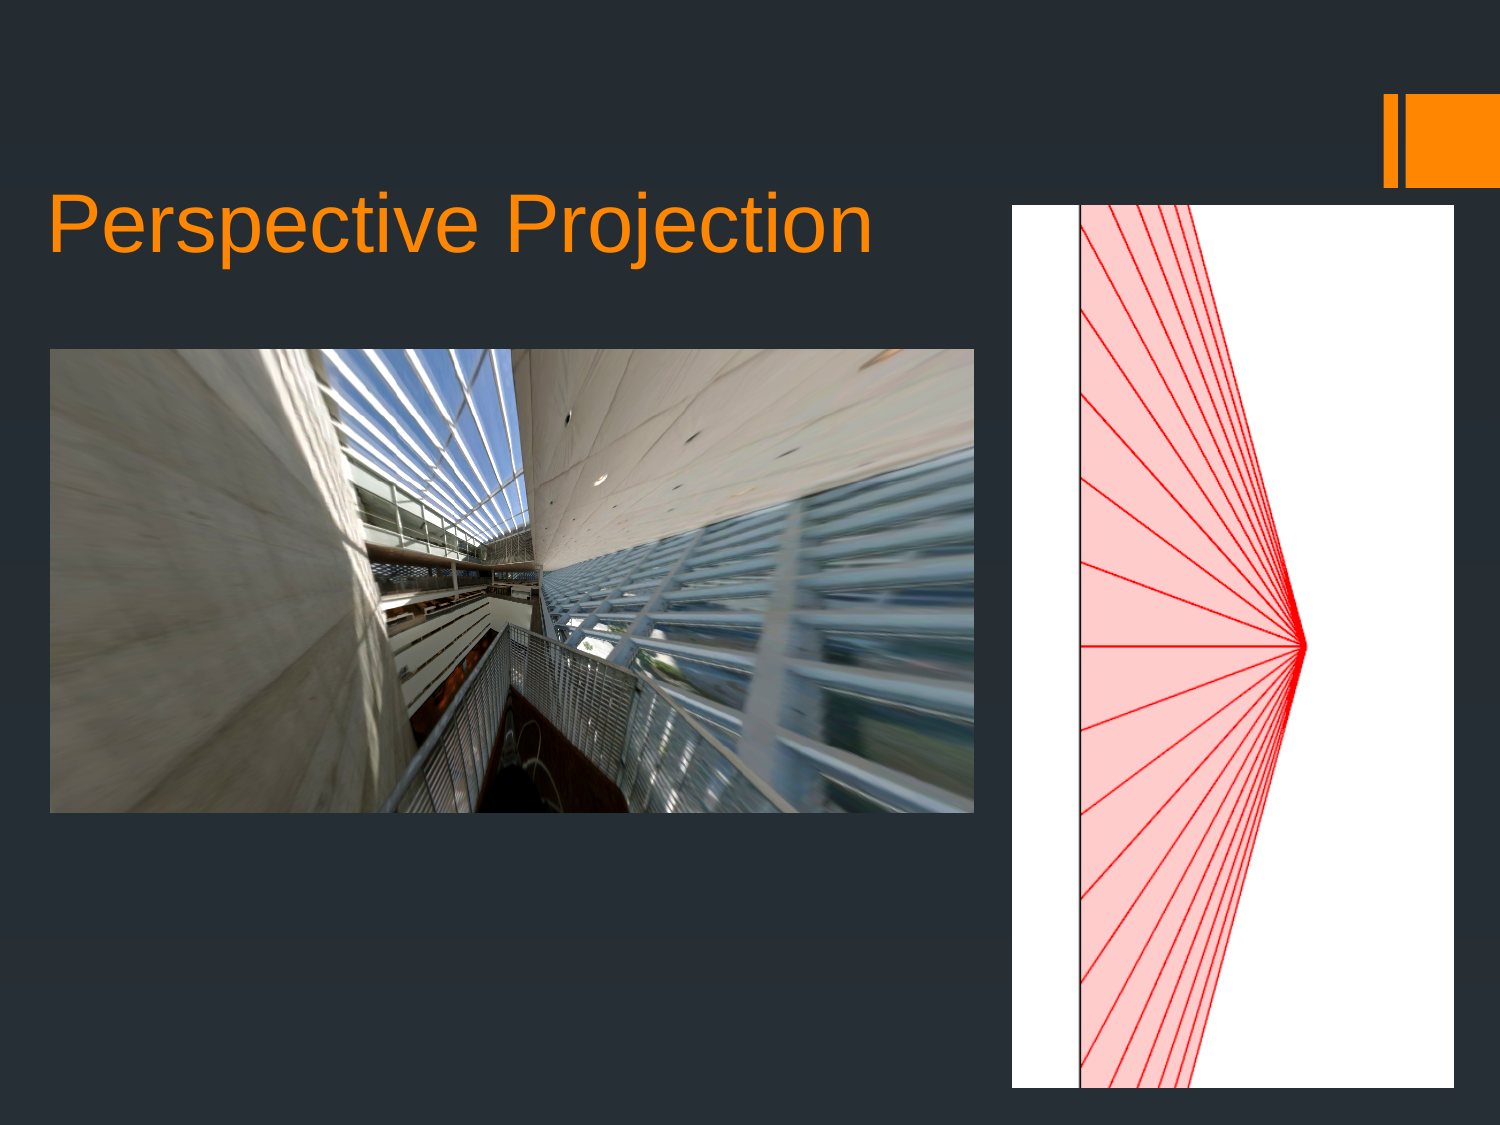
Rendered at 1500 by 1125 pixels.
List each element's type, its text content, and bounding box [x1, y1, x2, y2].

title Perspective Projection [31, 87, 1232, 277]
picture [1011, 204, 1454, 1088]
picture [49, 349, 974, 813]
